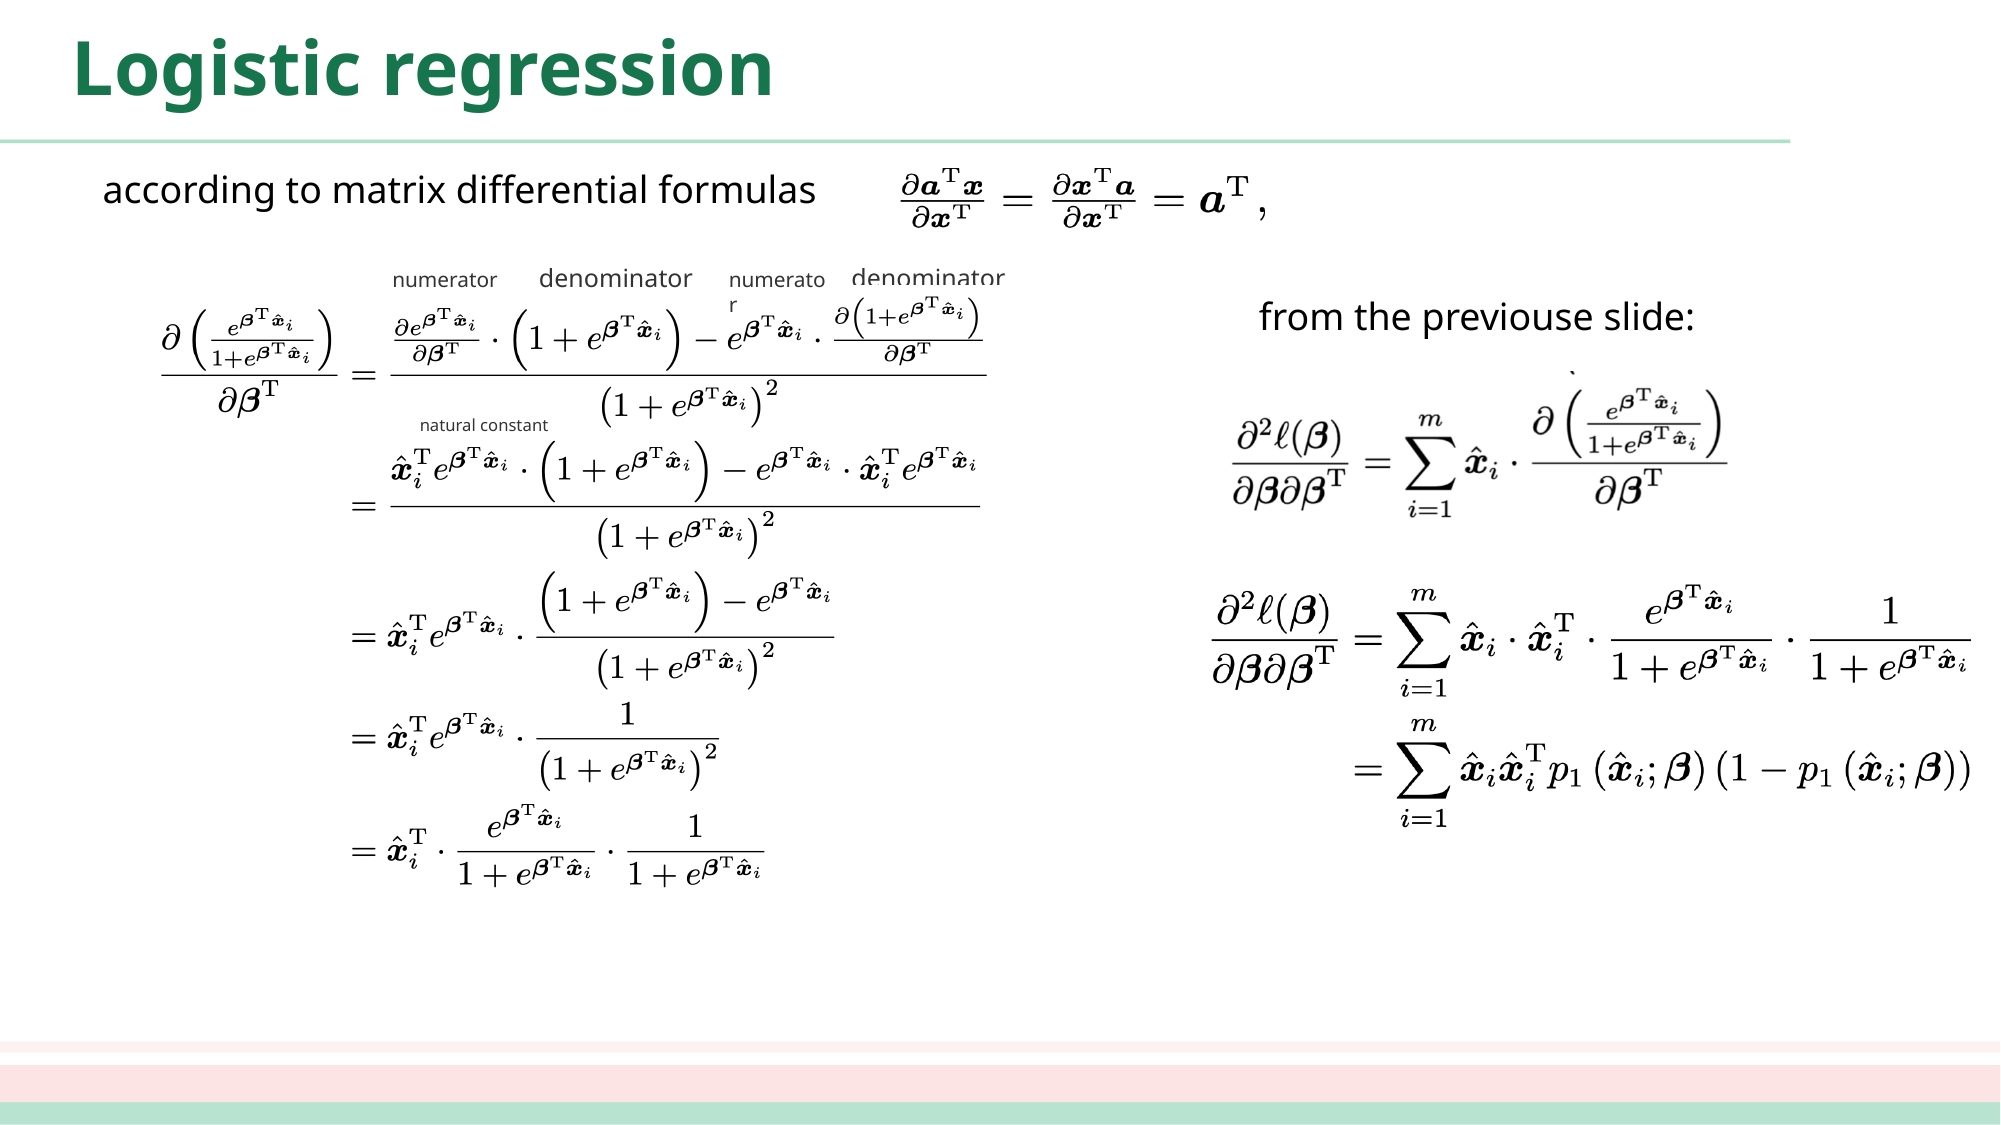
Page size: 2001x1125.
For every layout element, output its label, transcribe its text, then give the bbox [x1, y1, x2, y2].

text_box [140, 254, 1050, 895]
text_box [1190, 285, 2000, 856]
title Logistic regression [56, 7, 1782, 135]
picture [0, 0, 2001, 1125]
text_box according to matrix differential formulas [87, 158, 886, 219]
